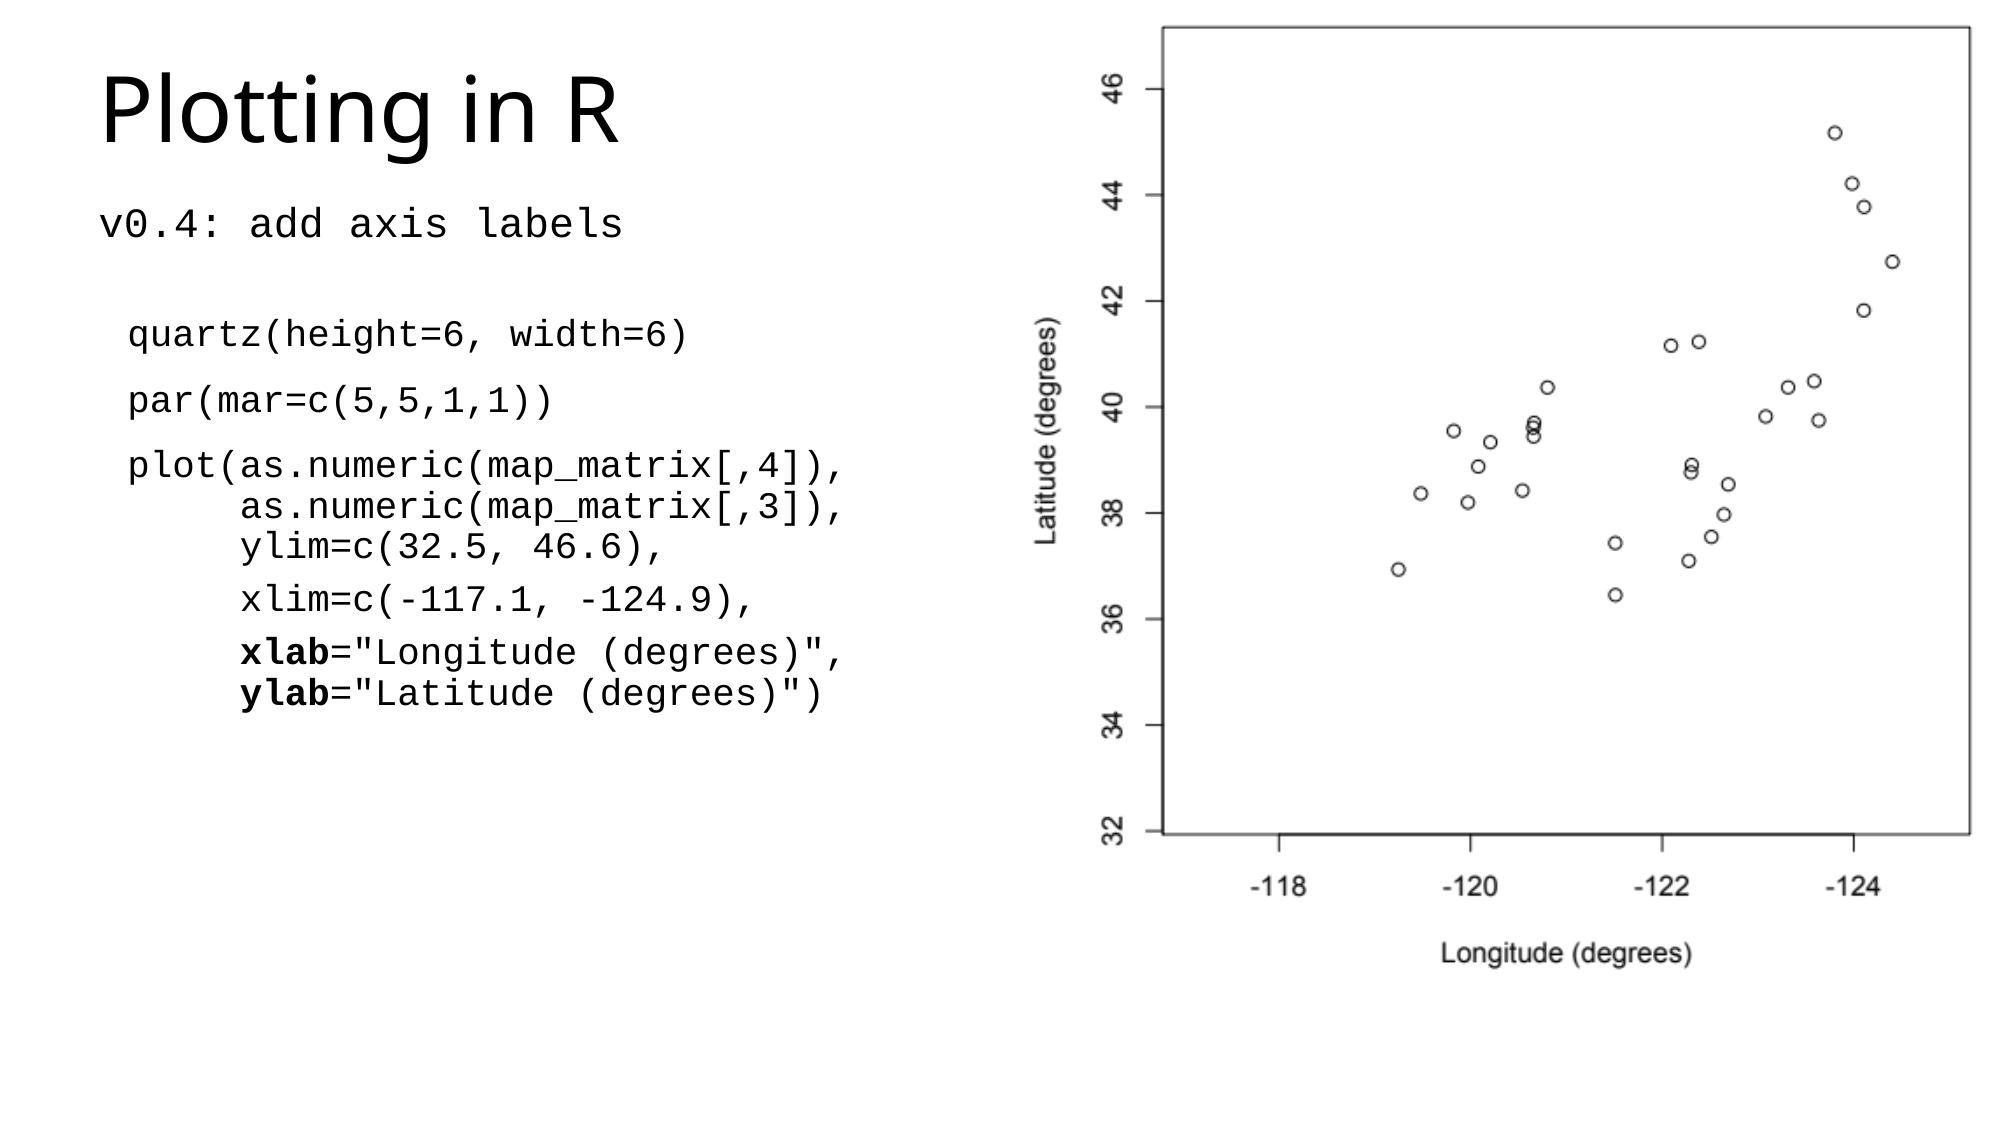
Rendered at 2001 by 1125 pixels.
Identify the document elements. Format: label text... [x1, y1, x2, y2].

text_box v0.4: add axis labels [83, 194, 883, 484]
title Plotting in R [83, 3, 995, 222]
text_box quartz(height=6, width=6) par(mar=c(5,5,1,1)) plot(as.numeric(map_matrix[,4]), aaaaaas.numeric(map_matrix[,3]), aaaaaylim=c(32.5, 46.6), aaaaaxlim=c(-117.1, -124.9), aaaaaxlab="Longitude (degrees)", aaaaaylab="Latitude (degrees)") [112, 306, 1031, 1040]
picture [995, 0, 2000, 1000]
